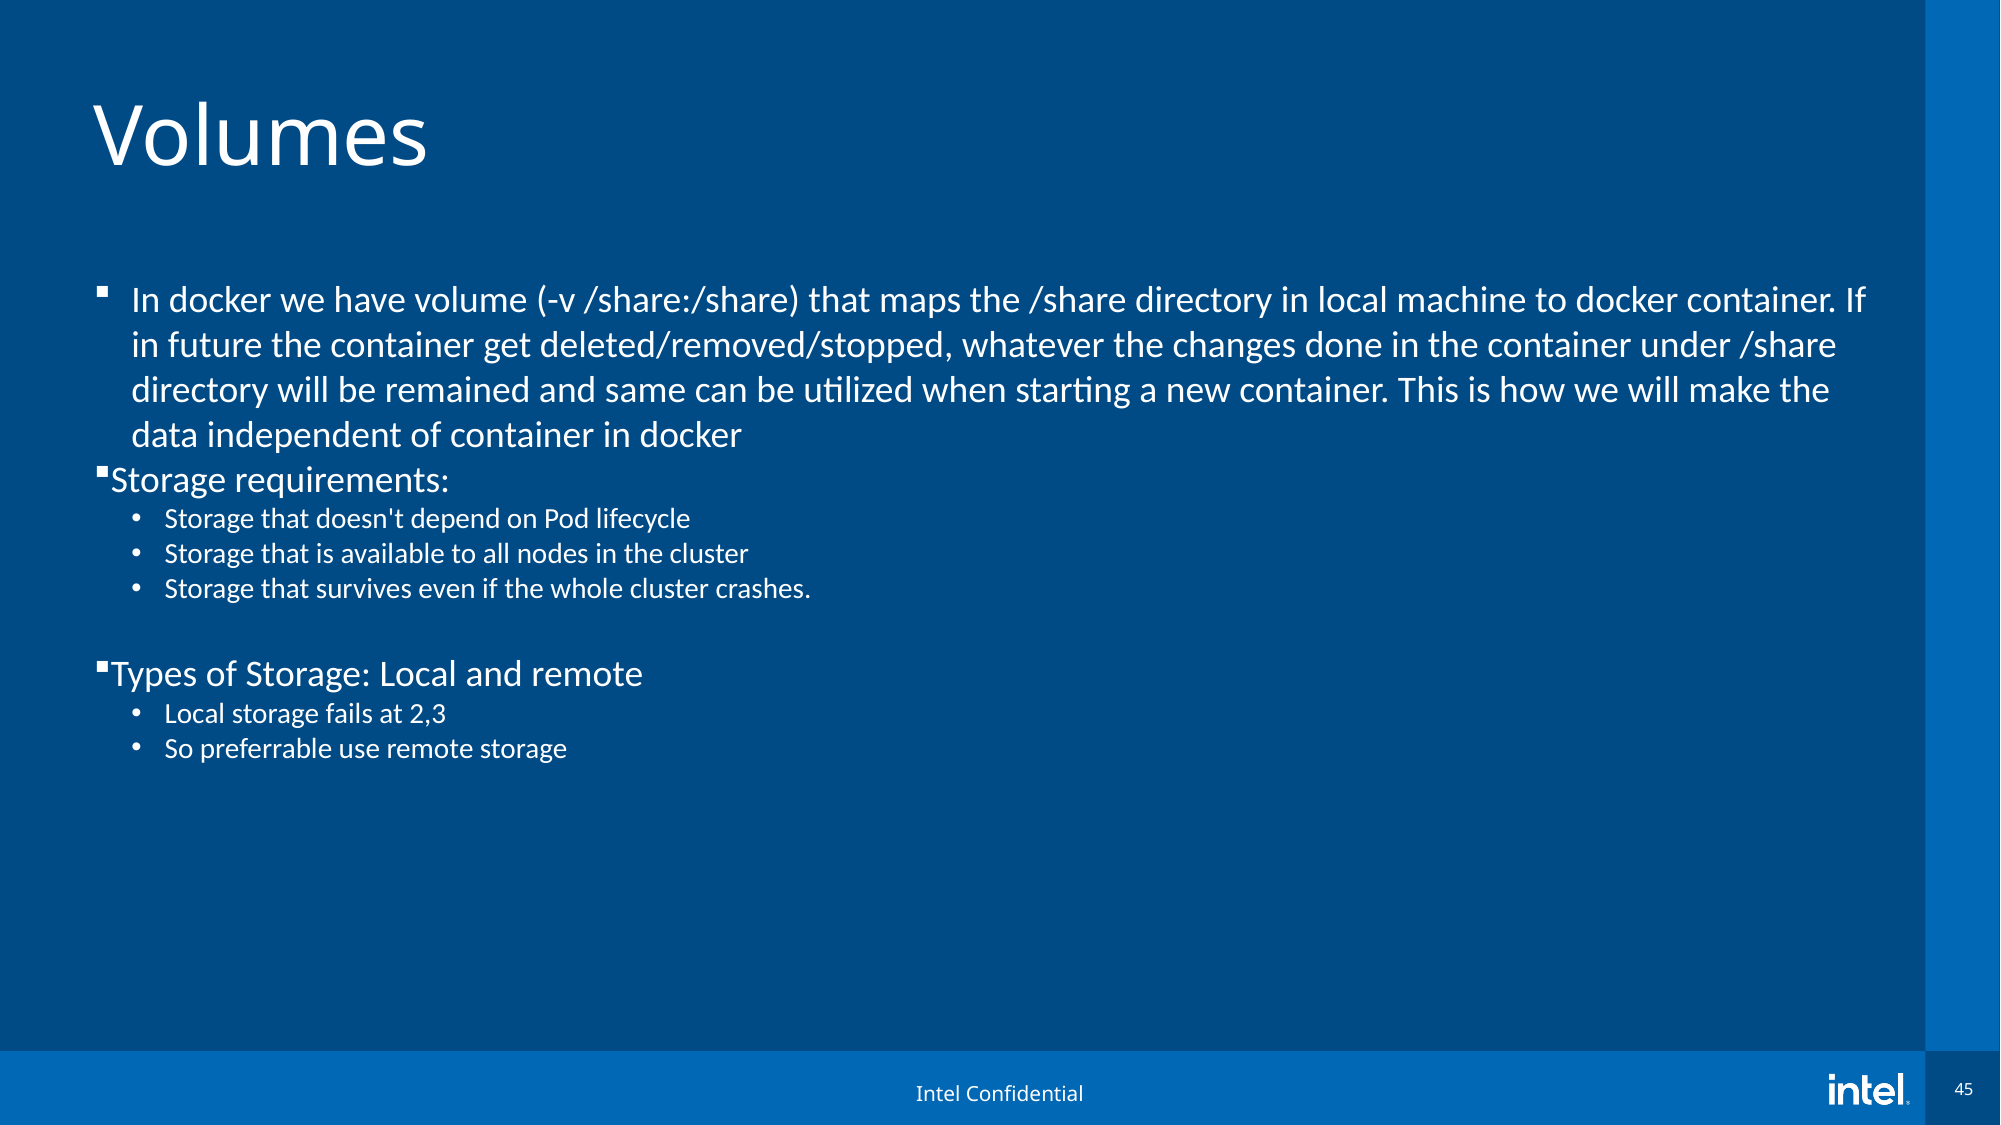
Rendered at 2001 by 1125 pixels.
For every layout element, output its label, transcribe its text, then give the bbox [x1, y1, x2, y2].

list In docker we have volume (-v /share:/share) that maps the /share directory in local machine to docker container. If in future the container get deleted/removed/stopped, whatever the changes done in the container under /share directory will be remained and same can be utilized when starting a new container. This is how we will make the data independent of container in docker Storage requirements: Storage that doesn't depend on Pod lifecycle Storage that is available to all nodes in the cluster Storage that survives even if the whole cluster crashes. Types of Storage: Local and remote Local storage fails at 2,3 So preferrable use remote storage [93, 273, 1901, 1026]
picture [1829, 1073, 1910, 1105]
title Volumes [93, 93, 1901, 251]
